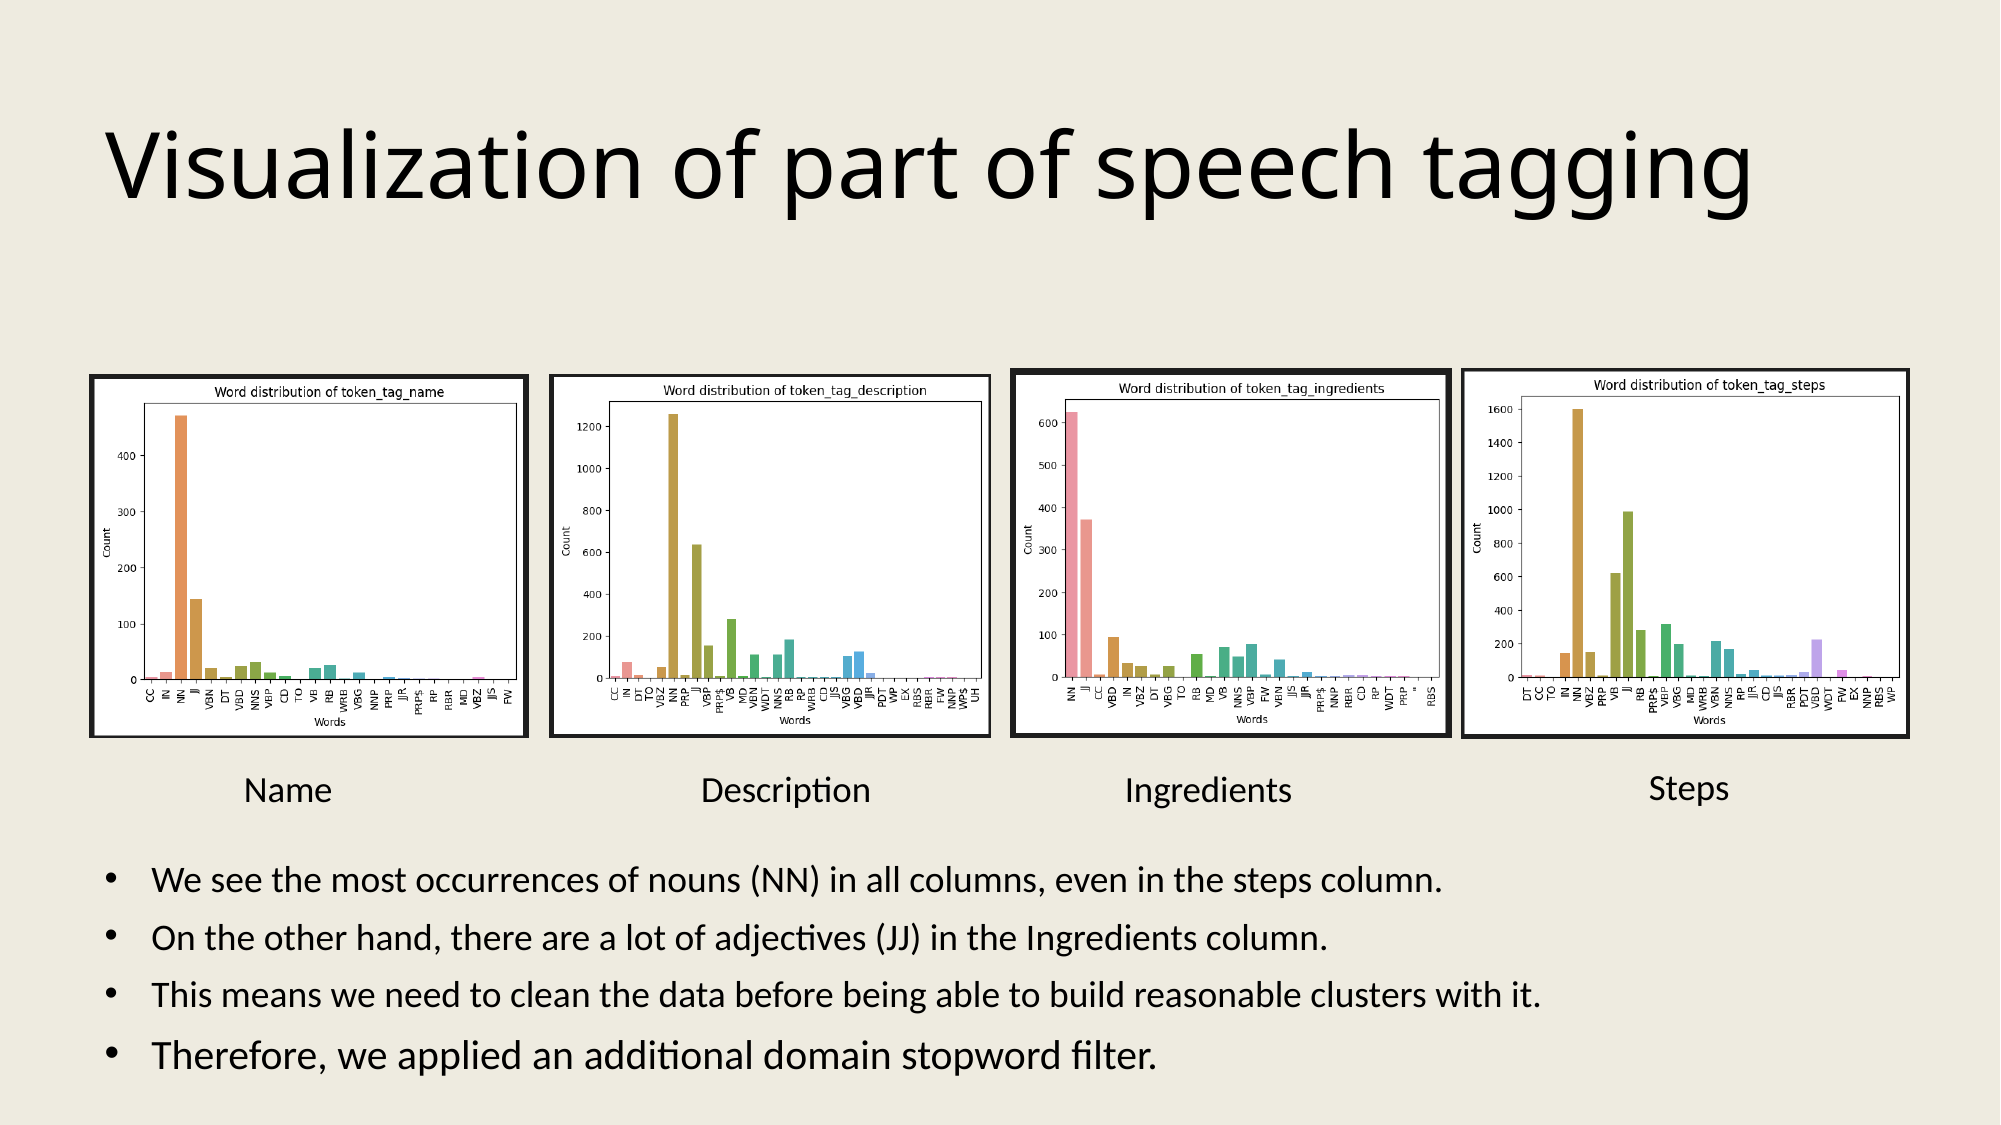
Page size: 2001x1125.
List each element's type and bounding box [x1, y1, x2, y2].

picture [549, 374, 991, 738]
picture [1461, 368, 1910, 739]
picture [89, 374, 529, 738]
text_box [0, 0, 2000, 1125]
picture [1010, 368, 1452, 738]
